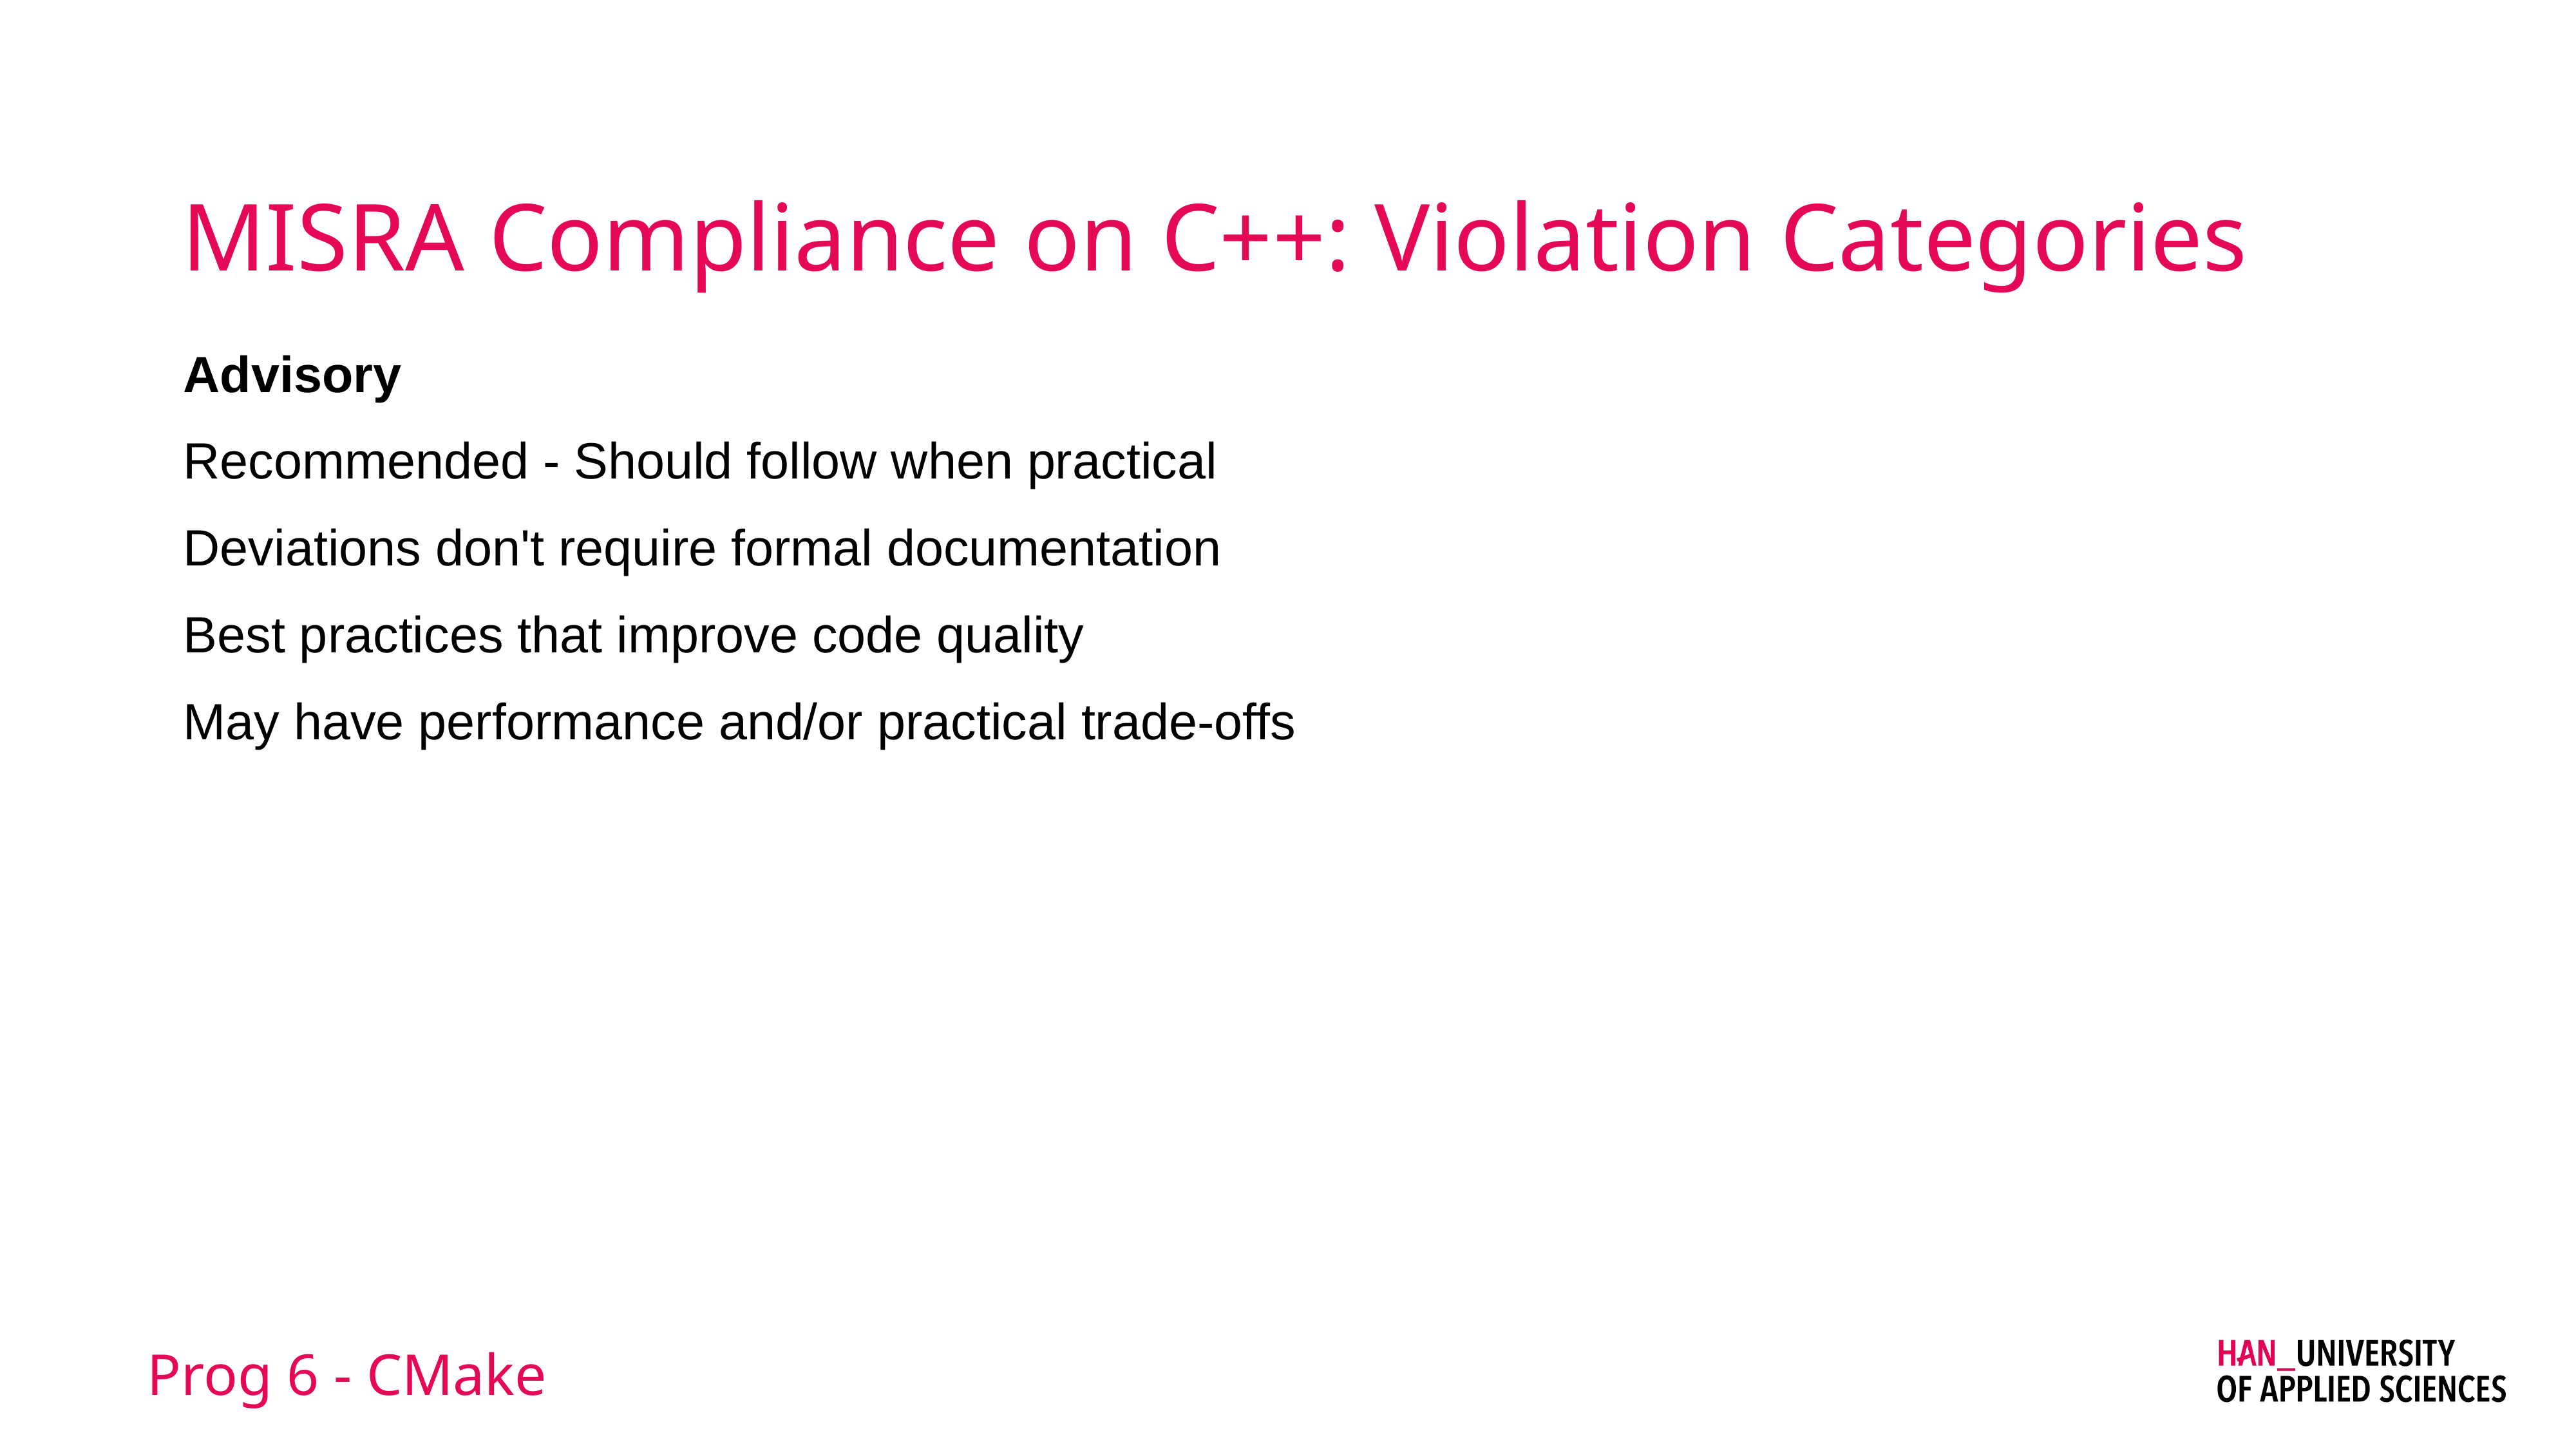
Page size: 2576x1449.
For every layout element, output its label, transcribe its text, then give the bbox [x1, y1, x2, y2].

list Advisory Recommended - Should follow when practical Deviations don't require formal documentation Best practices that improve code quality May have performance and/or practical trade-offs [178, 324, 2485, 1307]
title MISRA Compliance on C++: Violation Categories [176, 77, 2400, 296]
picture [2209, 1313, 2540, 1449]
